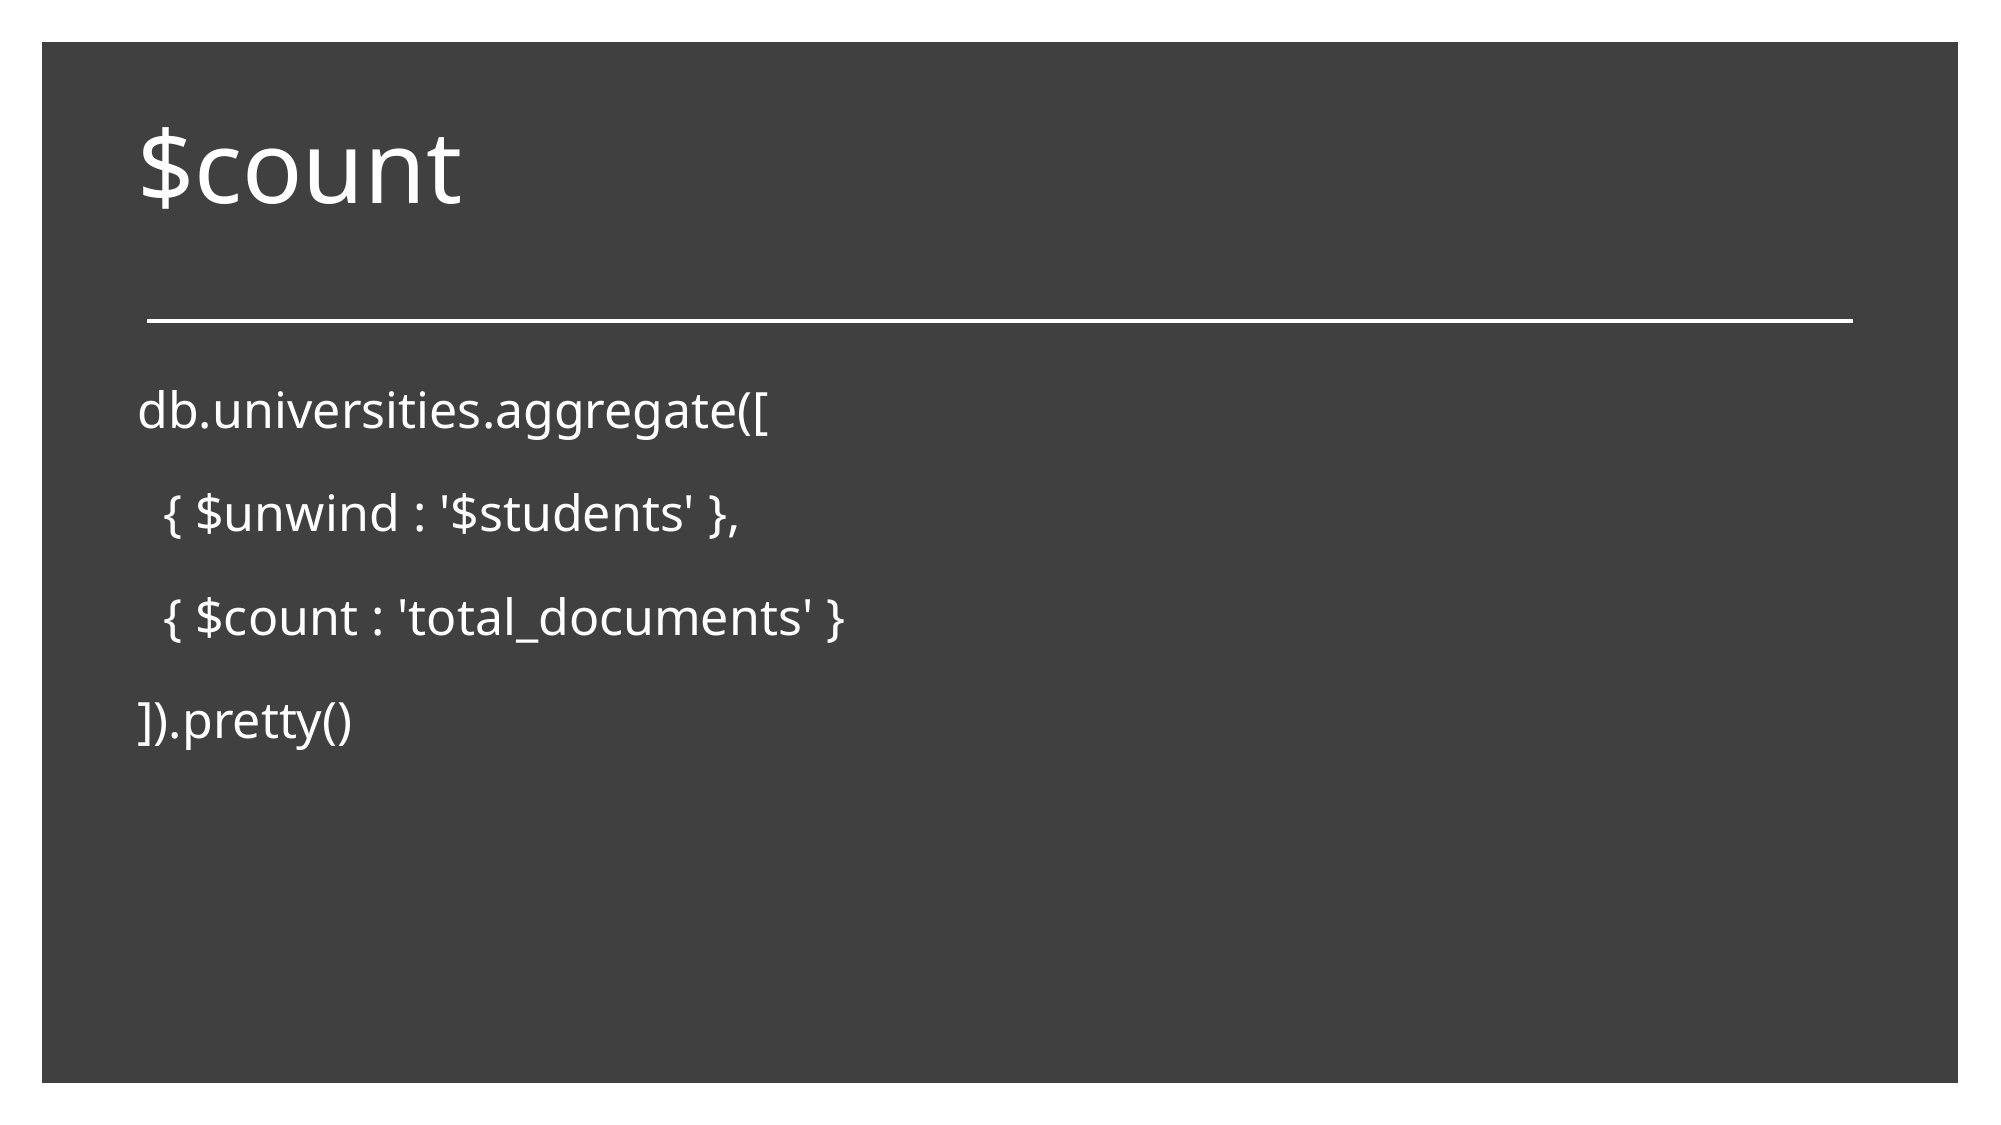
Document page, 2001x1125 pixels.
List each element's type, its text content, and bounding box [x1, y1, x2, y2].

text_box [52, 51, 1948, 1073]
title $count [137, 103, 1863, 322]
list db.universities.aggregate([ { $unwind : '$students' }, { $count : 'total_documents' } ]).pretty() [137, 372, 1863, 973]
